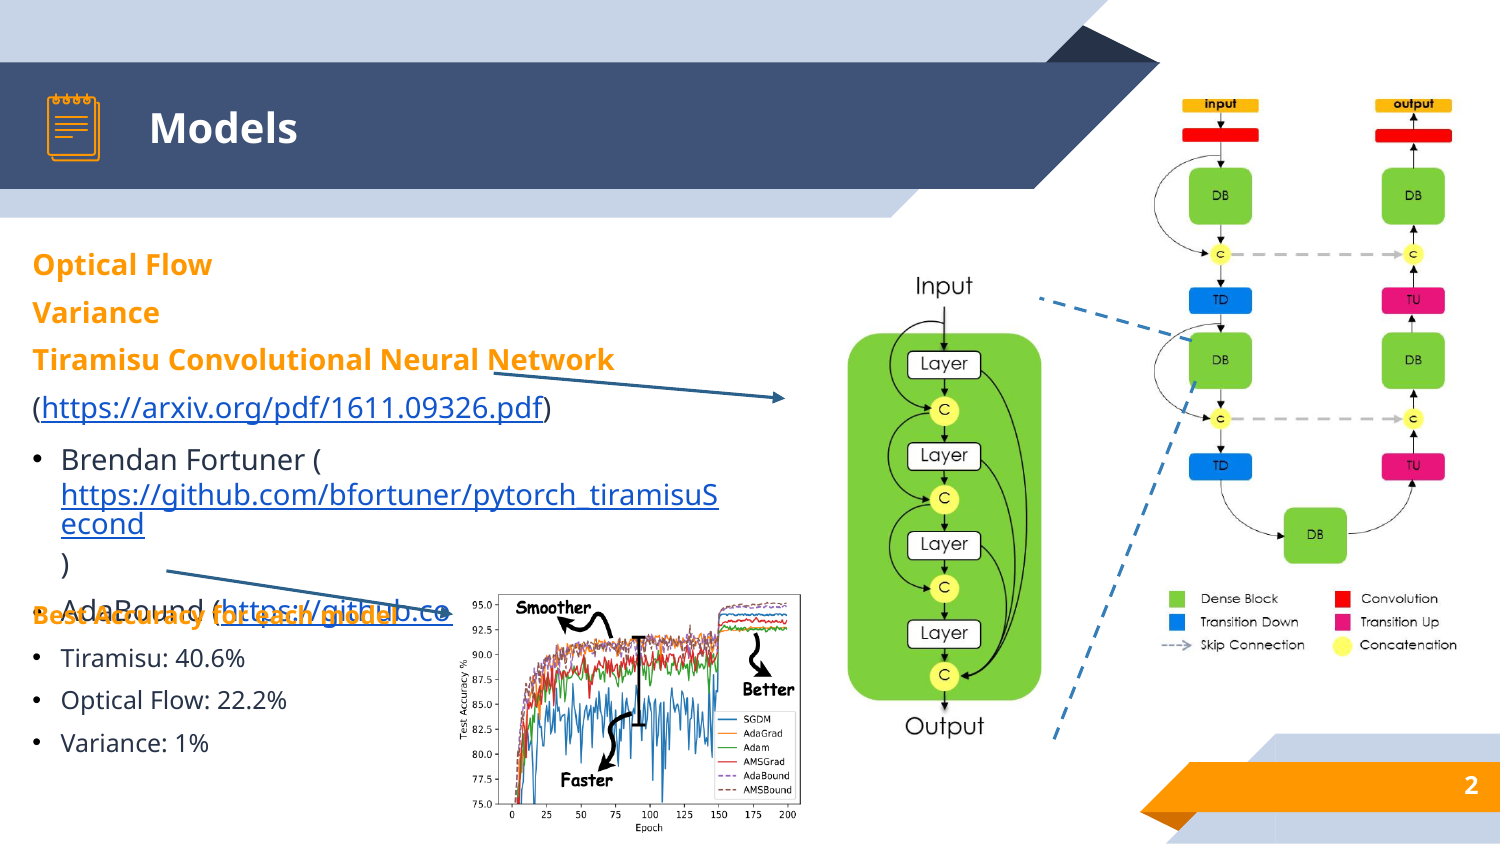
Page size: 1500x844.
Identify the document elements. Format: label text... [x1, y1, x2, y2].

picture [1142, 87, 1484, 659]
picture [453, 584, 810, 840]
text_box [47, 93, 100, 161]
list Optical Flow Variance Tiramisu Convolutional Neural Network (https://arxiv.org/pdf/1611.09326.pdf) Brendan Fortuner (https://github.com/bfortuner/pytorch_tiramisuSecond) AdaBound (https://github.com/Luolc/AdaBound) [17, 231, 742, 573]
title Models [133, 64, 997, 190]
picture [834, 270, 1055, 742]
slide_number 2 [1249, 760, 1494, 813]
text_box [166, 570, 454, 615]
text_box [1053, 380, 1196, 740]
list Best Accuracy for each model Tiramisu: 40.6% Optical Flow: 22.2% Variance: 1% [17, 584, 423, 801]
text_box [493, 373, 786, 399]
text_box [1039, 297, 1193, 341]
